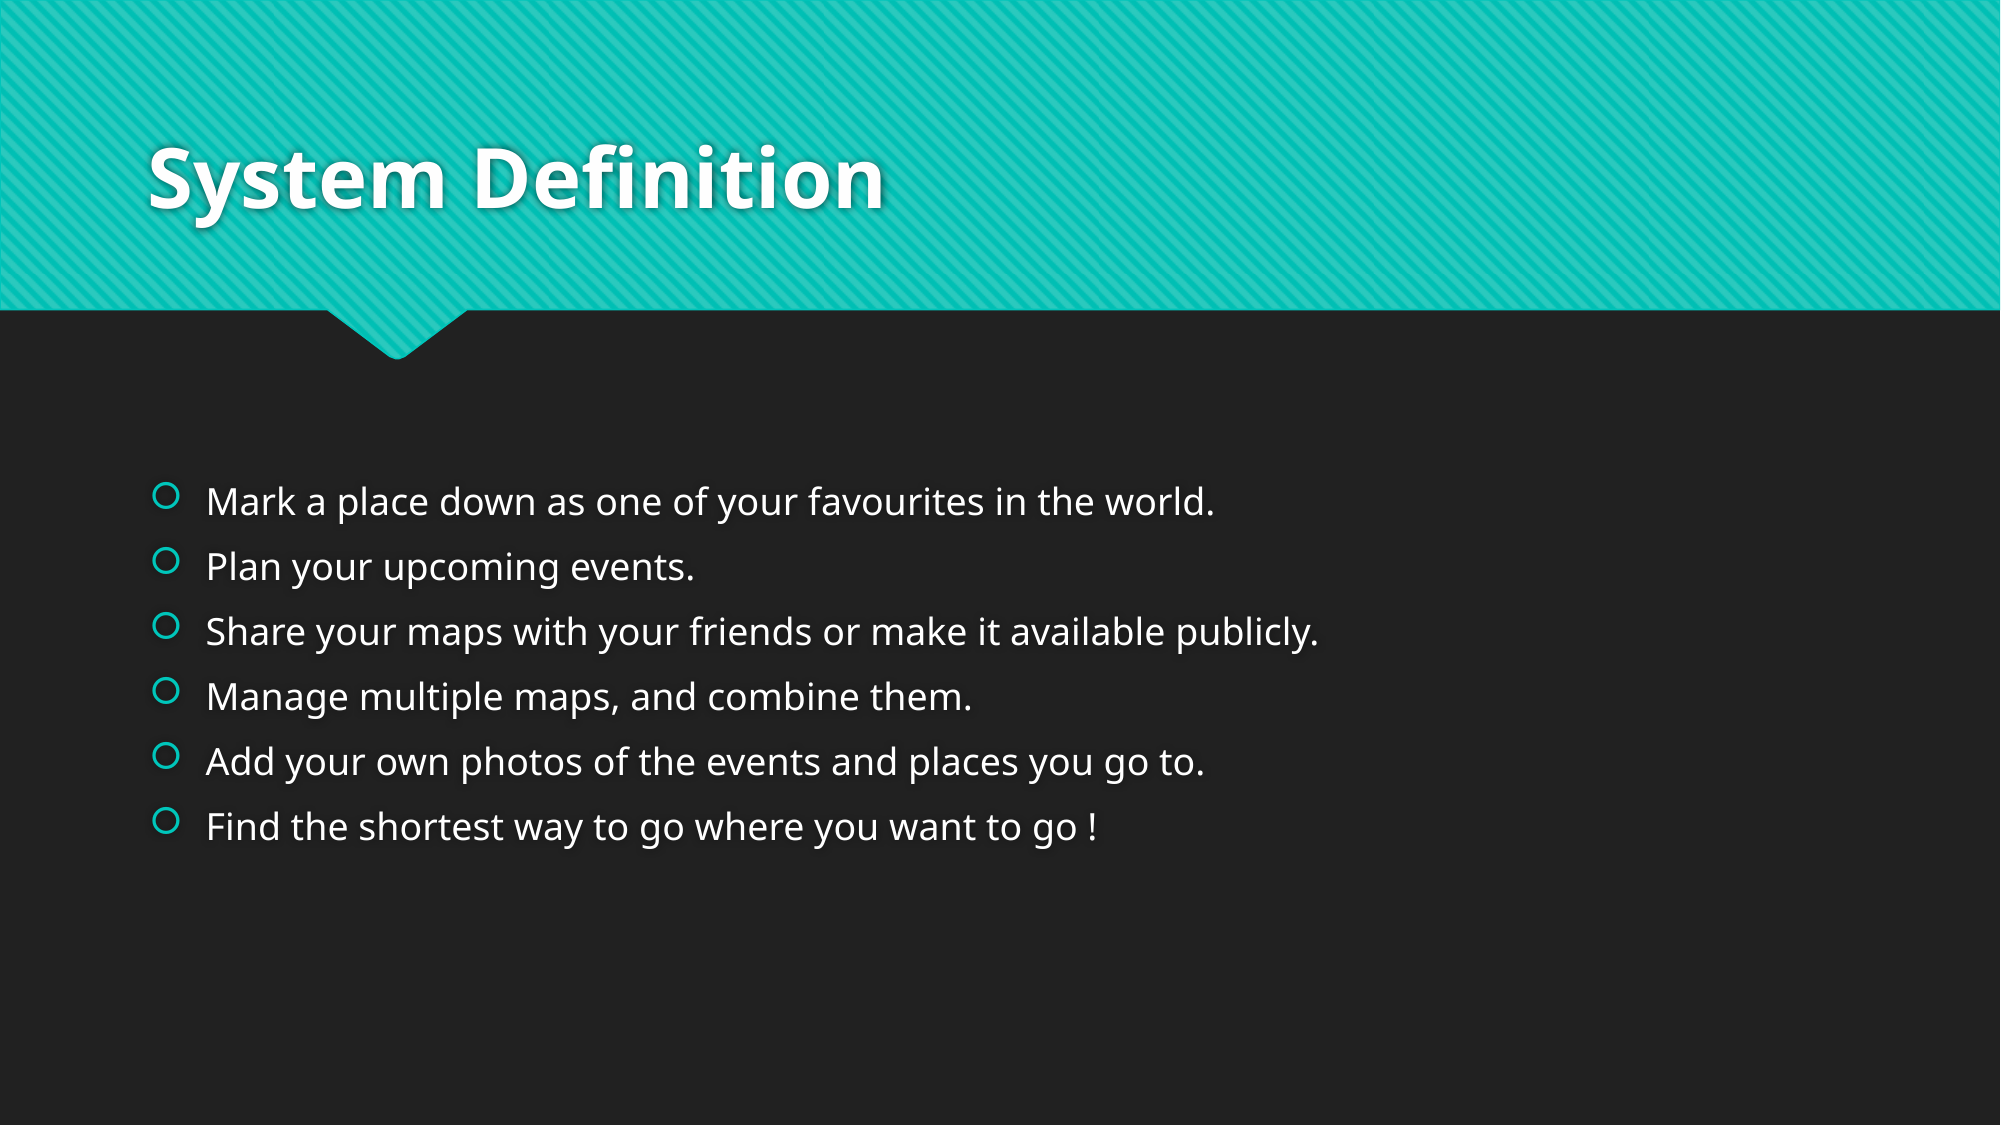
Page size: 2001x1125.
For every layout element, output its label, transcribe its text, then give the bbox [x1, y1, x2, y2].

title System Definition [132, 73, 1868, 233]
list Mark a place down as one of your favourites in the world. Plan your upcoming events. Share your maps with your friends or make it available publicly. Manage multiple maps, and combine them. Add your own photos of the events and places you go to. Find the shortest way to go where you want to go ! [134, 364, 1866, 962]
